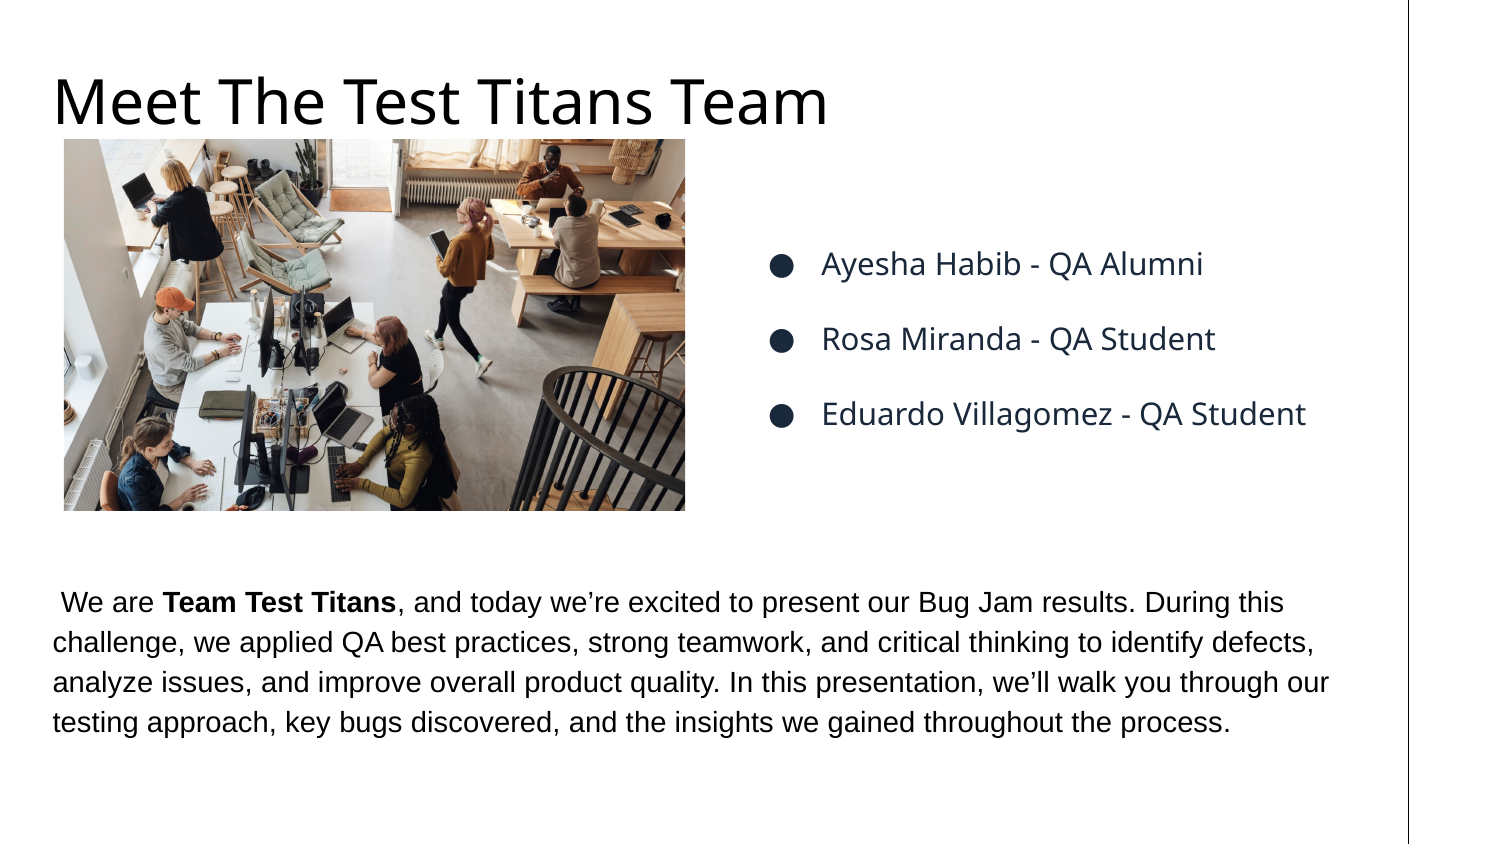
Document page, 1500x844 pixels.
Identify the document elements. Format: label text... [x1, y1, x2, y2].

picture [63, 139, 686, 512]
list We are Team Test Titans, and today we’re excited to present our Bug Jam results. During this challenge, we applied QA best practices, strong teamwork, and critical thinking to identify defects, analyze issues, and improve overall product quality. In this presentation, we’ll walk you through our testing approach, key bugs discovered, and the insights we gained throughout the process. [37, 562, 1370, 794]
list Ayesha Habib - QA Alumni Rosa Miranda - QA Student Eduardo Villagomez - QA Student [731, 191, 1370, 460]
title Meet The Test Titans Team [37, 36, 1308, 237]
